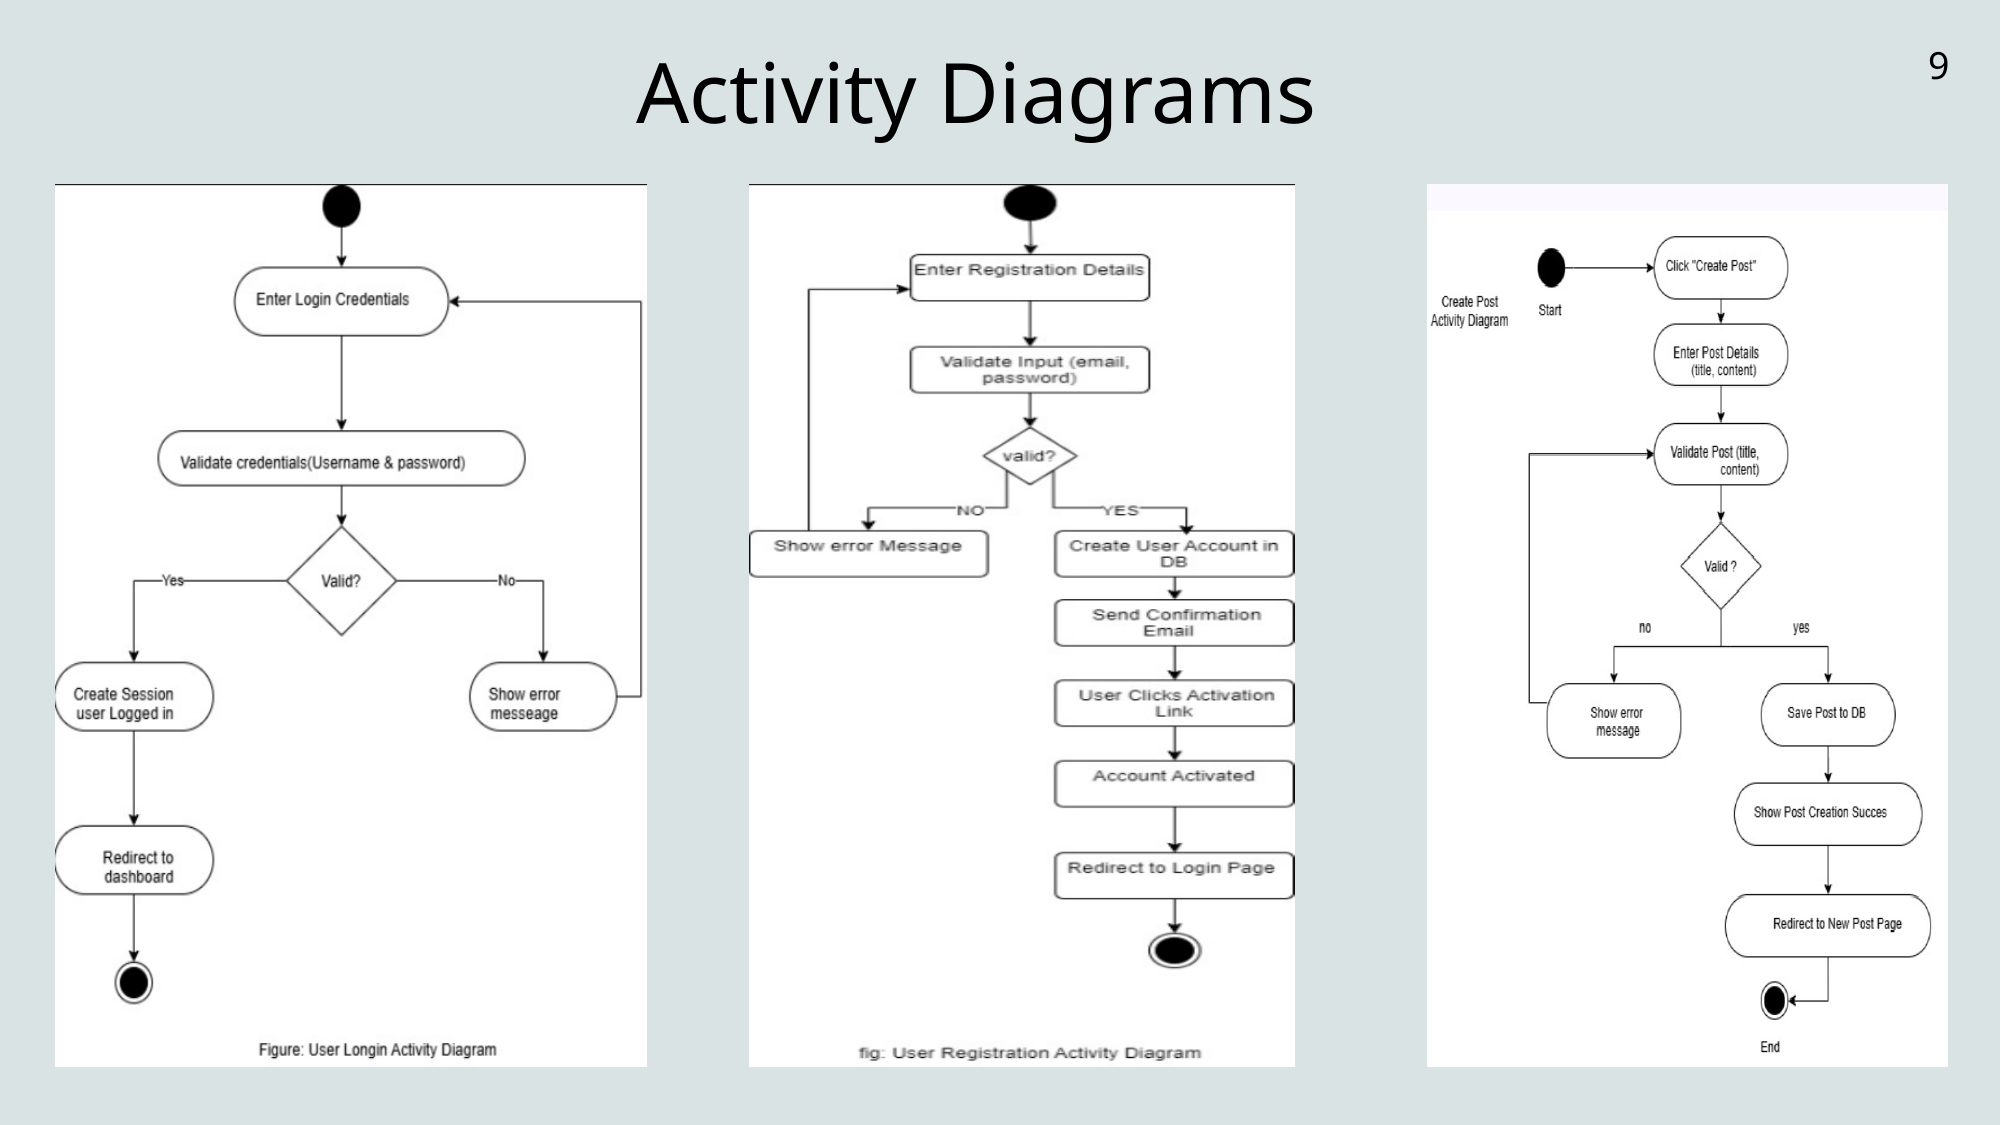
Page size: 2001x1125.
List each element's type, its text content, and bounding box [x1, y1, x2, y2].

picture [55, 183, 647, 1067]
picture [1426, 183, 1948, 1067]
text_box Activity Diagrams [425, 0, 1528, 232]
picture [749, 183, 1296, 1067]
text_box [0, 0, 2000, 1125]
text_box 9 [1913, 34, 1965, 95]
